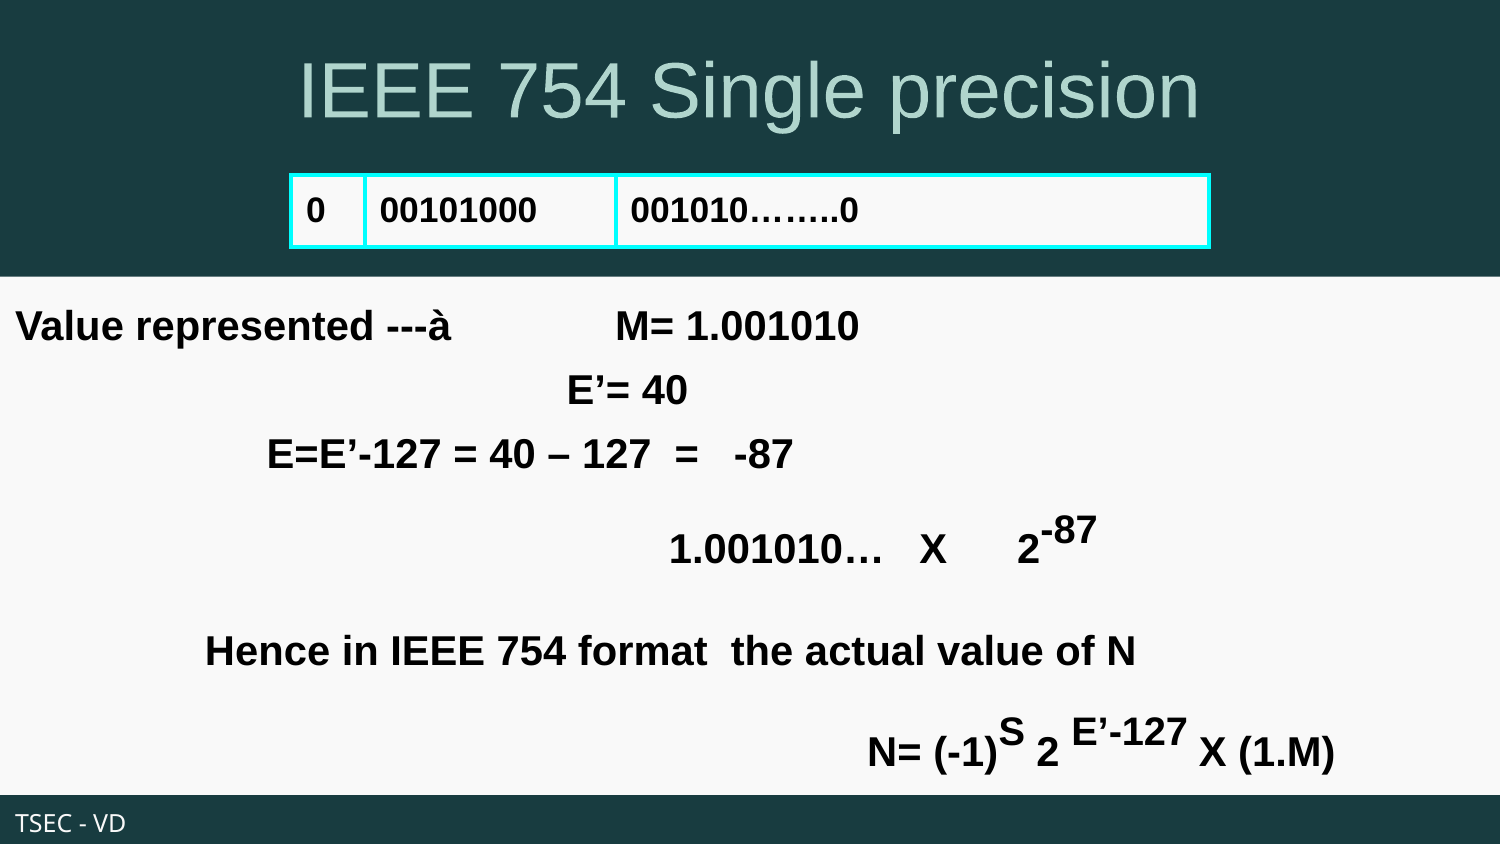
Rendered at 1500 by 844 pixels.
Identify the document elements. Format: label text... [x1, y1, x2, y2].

text_box Value represented ---à M= 1.001010 E’= 40 E=E’-127 = 40 – 127 = -87 1.001010… X 2-87 Hence in IEEE 754 format the actual value of N N= (-1)S 2 E’-127 X (1.M) [0, 276, 1500, 795]
table_header 00101000 [367, 177, 614, 245]
table_header 0 [293, 177, 363, 245]
table_header 001010……..0 [618, 177, 1207, 245]
